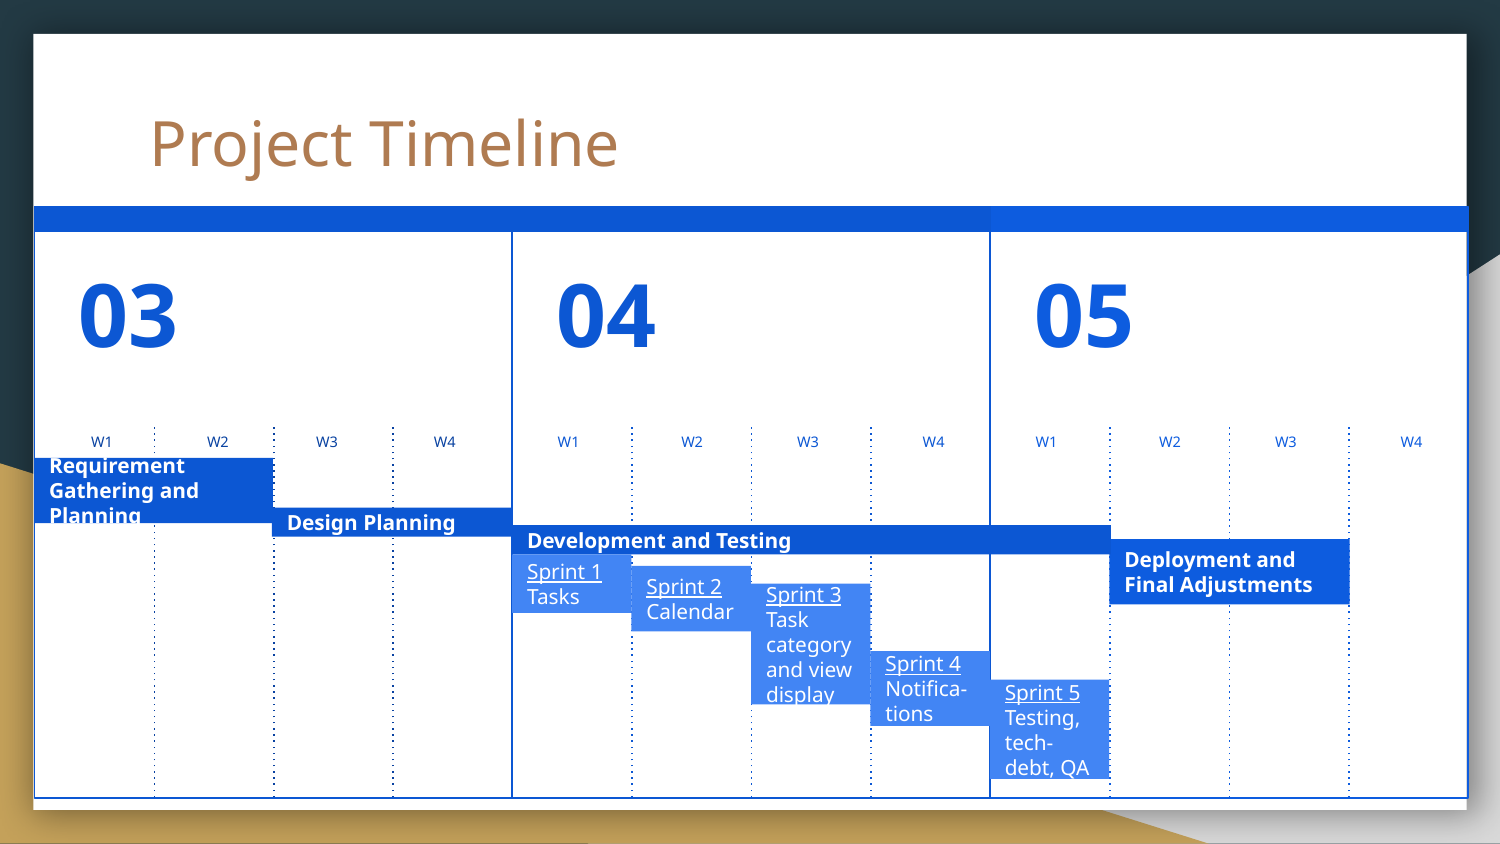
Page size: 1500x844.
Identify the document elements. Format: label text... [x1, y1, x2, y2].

title Project Timeline [134, 88, 1366, 204]
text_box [514, 206, 991, 799]
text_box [34, 206, 513, 799]
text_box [992, 206, 1469, 799]
